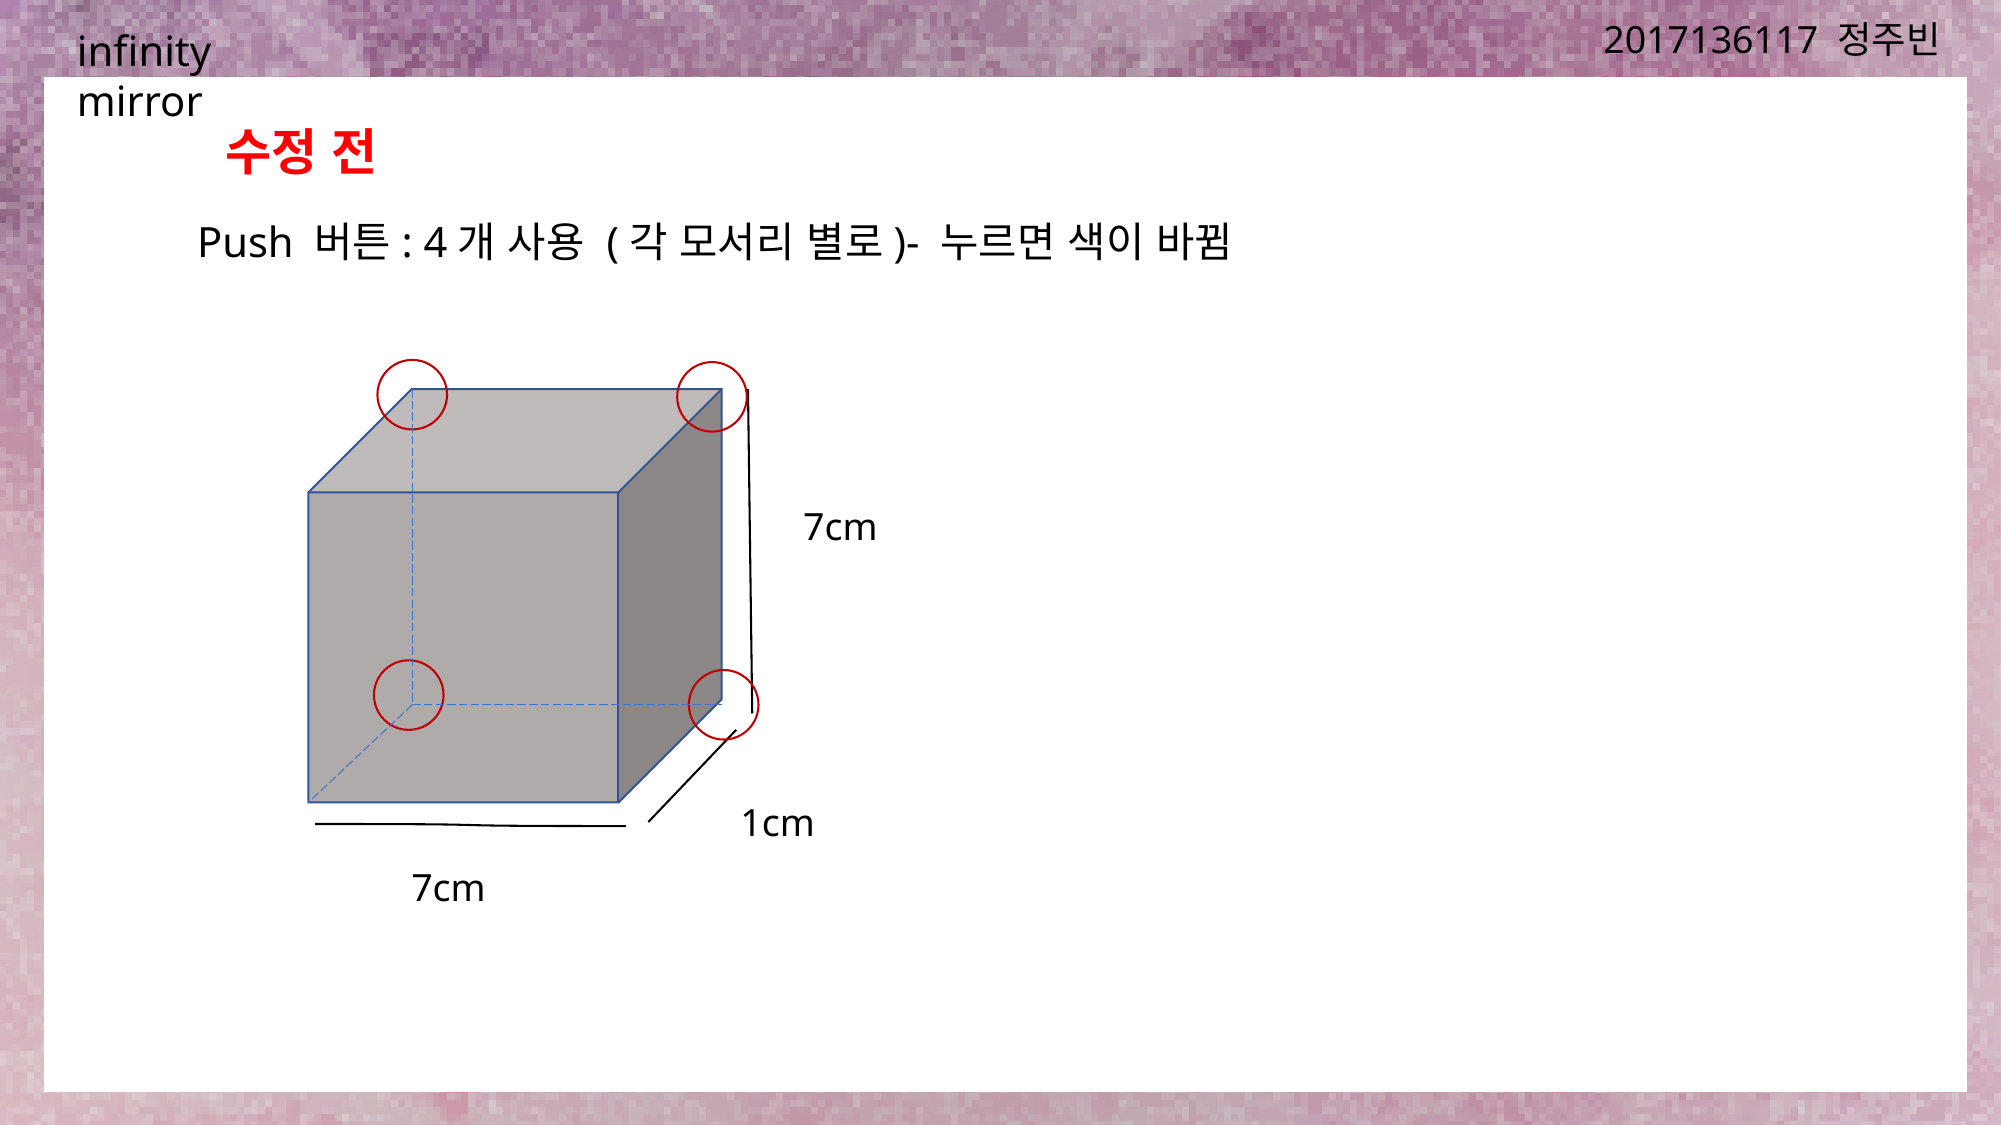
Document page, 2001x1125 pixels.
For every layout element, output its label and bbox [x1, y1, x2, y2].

text_box [308, 389, 914, 918]
text_box [308, 704, 413, 803]
picture [0, 0, 2000, 1125]
